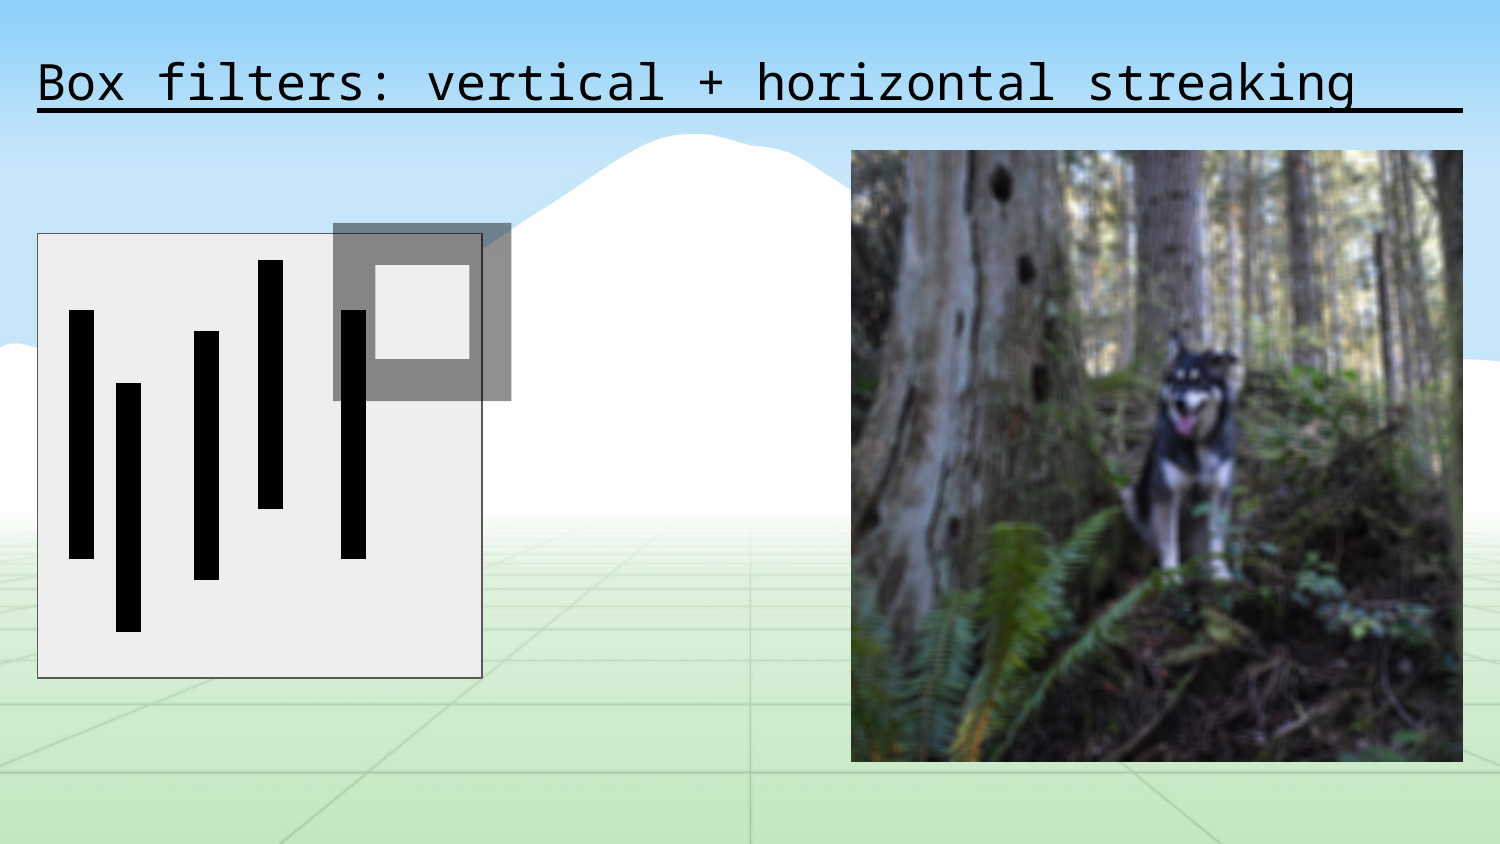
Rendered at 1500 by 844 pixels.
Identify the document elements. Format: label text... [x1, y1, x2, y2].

text_box [37, 233, 483, 678]
title Box filters: vertical + horizontal streaking [20, 31, 1479, 126]
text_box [332, 222, 512, 402]
picture [0, 0, 1500, 844]
